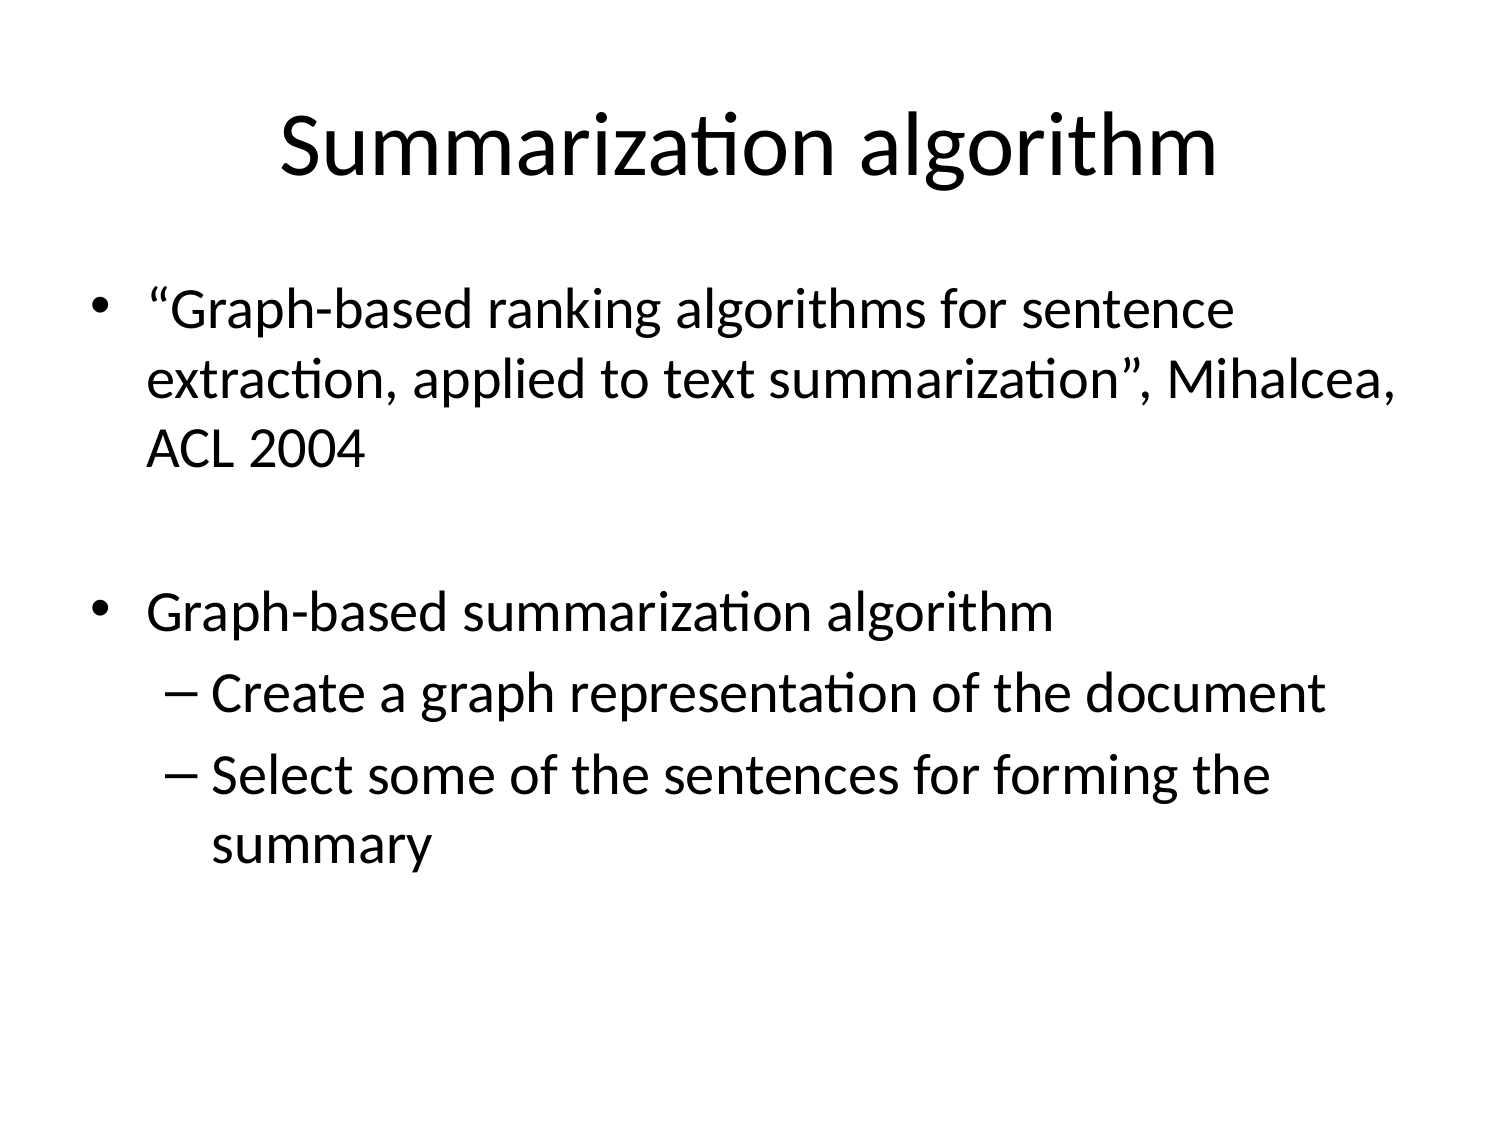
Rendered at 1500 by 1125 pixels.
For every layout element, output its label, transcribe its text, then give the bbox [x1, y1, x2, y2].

list “Graph-based ranking algorithms for sentence extraction, applied to text summarization”, Mihalcea, ACL 2004 Graph-based summarization algorithm Create a graph representation of the document Select some of the sentences for forming the summary [75, 262, 1425, 1005]
title Summarization algorithm [75, 45, 1425, 233]
